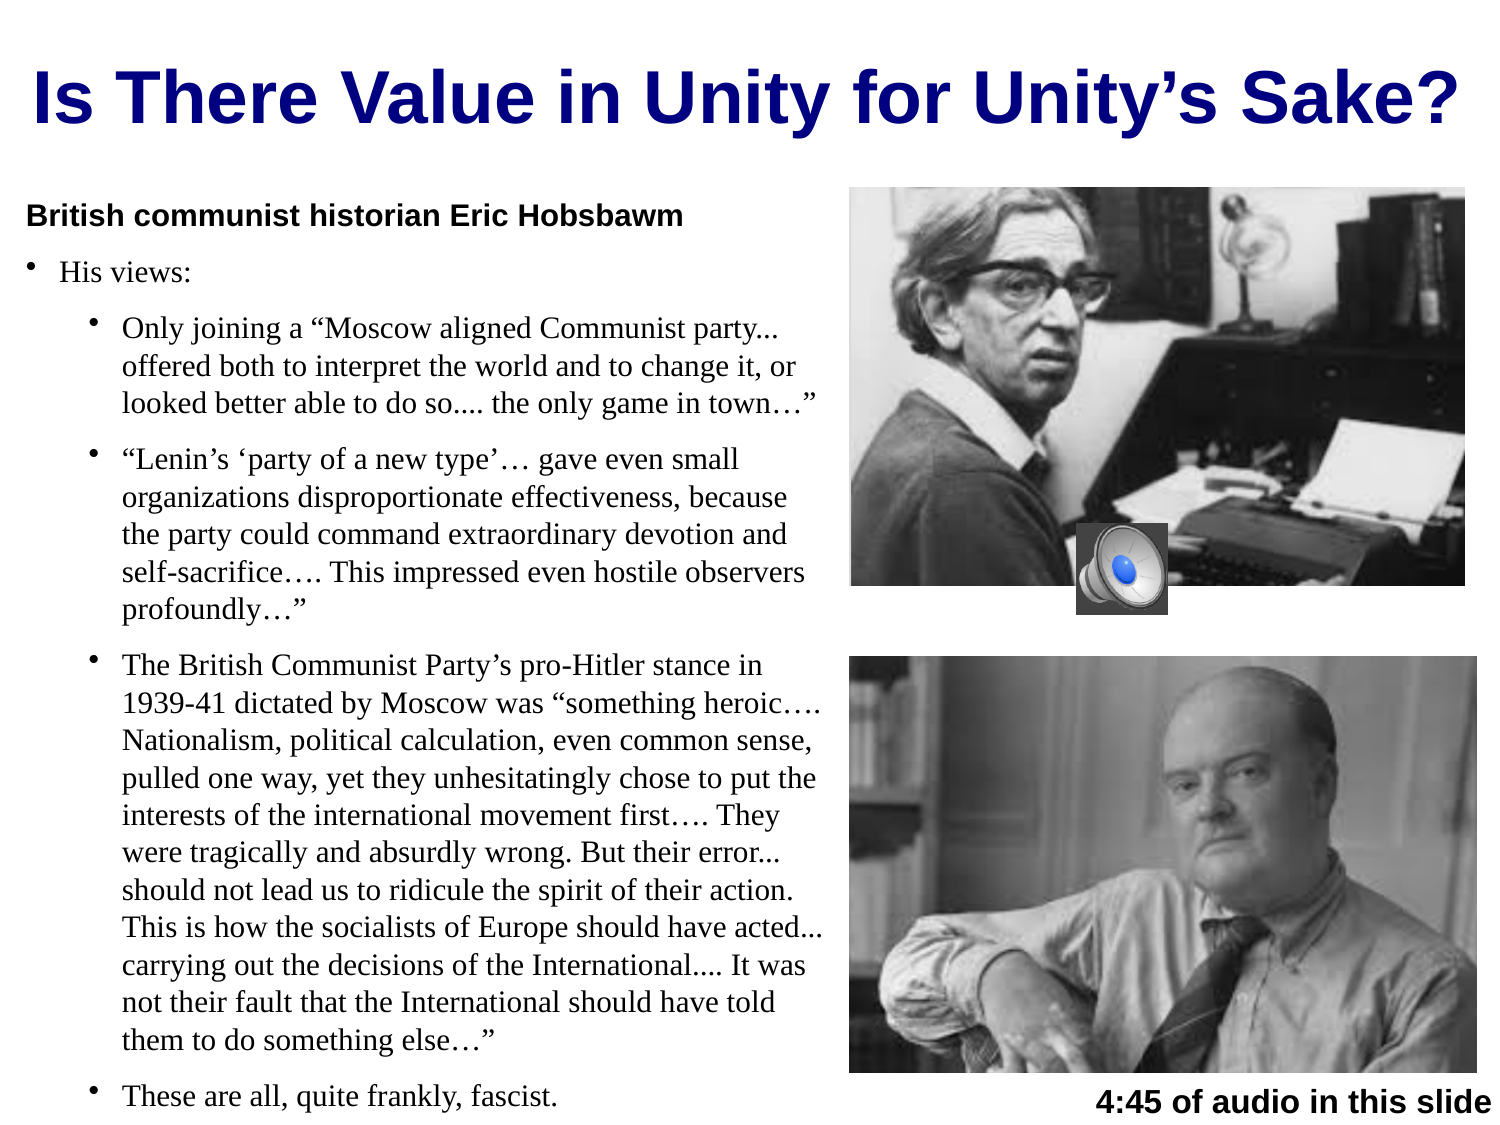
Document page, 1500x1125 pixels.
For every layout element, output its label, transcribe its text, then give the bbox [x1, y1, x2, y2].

picture [849, 187, 1465, 616]
title Is There Value in Unity for Unity’s Sake? [17, 0, 1478, 188]
text_box British communist historian Eric Hobsbawm His views: Only joining a “Moscow aligned Communist party... offered both to interpret the world and to change it, or looked better able to do so.... the only game in town…” “Lenin’s ‘party of a new type’… gave even small organizations disproportionate effectiveness, because the party could command extraordinary devotion and self-sacrifice…. This impressed even hostile observers profoundly…” The British Communist Party’s pro-Hitler stance in 1939-41 dictated by Moscow was “something heroic…. Nationalism, political calculation, even common sense, pulled one way, yet they unhesitatingly chose to put the interests of the international movement first…. They were tragically and absurdly wrong. But their error... should not lead us to ridicule the spirit of their action. This is how the socialists of Europe should have acted... carrying out the decisions of the International.... It was not their fault that the International should have told them to do something else…” These are all, quite frankly, fascist. [18, 187, 841, 1073]
picture [849, 655, 1478, 1074]
text_box 4:45 of audio in this slide [652, 1072, 1500, 1125]
